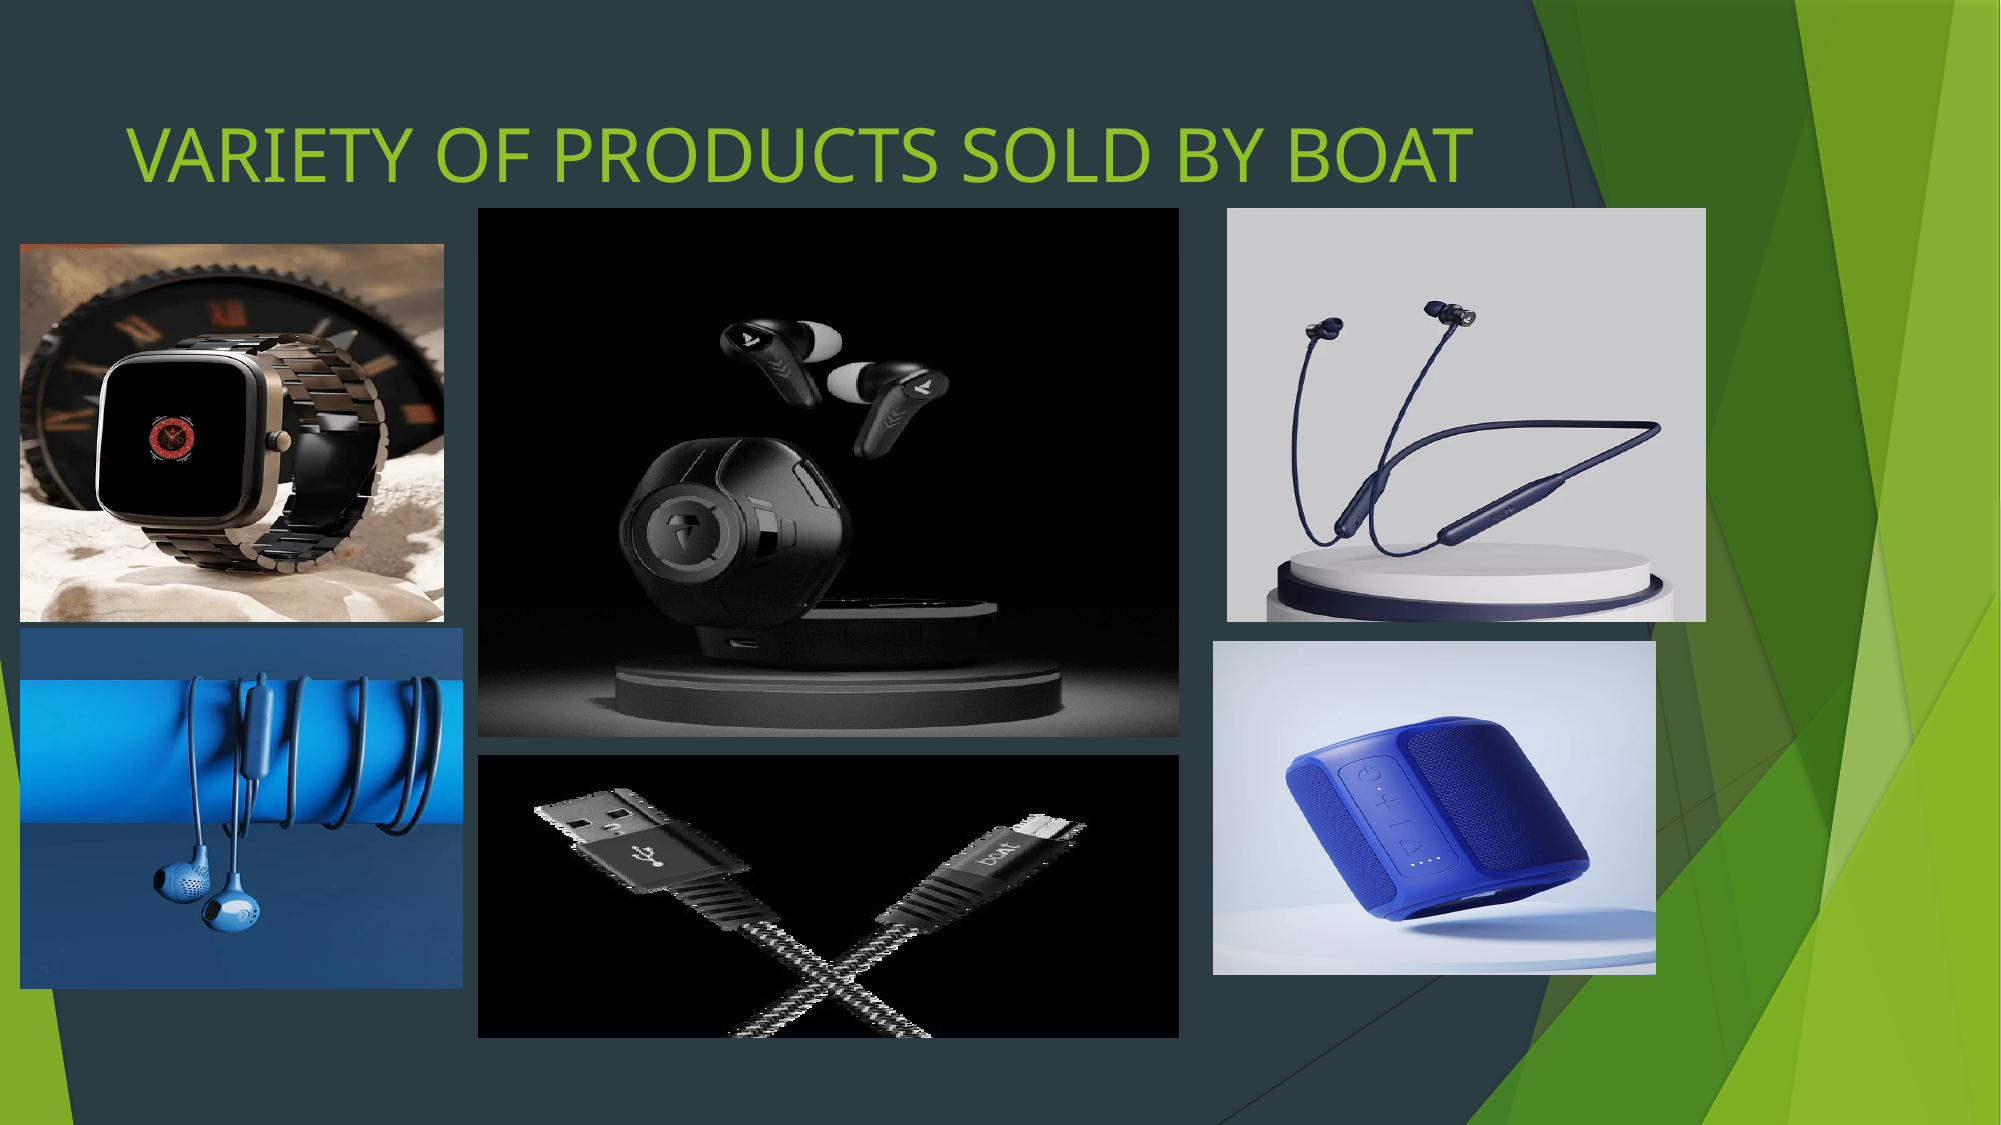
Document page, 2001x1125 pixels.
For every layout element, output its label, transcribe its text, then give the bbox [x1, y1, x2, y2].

picture [19, 627, 464, 989]
picture [1212, 641, 1657, 976]
picture [478, 207, 1180, 737]
picture [1227, 207, 1706, 622]
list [19, 243, 445, 622]
picture [478, 755, 1180, 1039]
picture [452, 741, 464, 755]
title VARIETY OF PRODUCTS SOLD BY BOAT [111, 99, 1522, 317]
